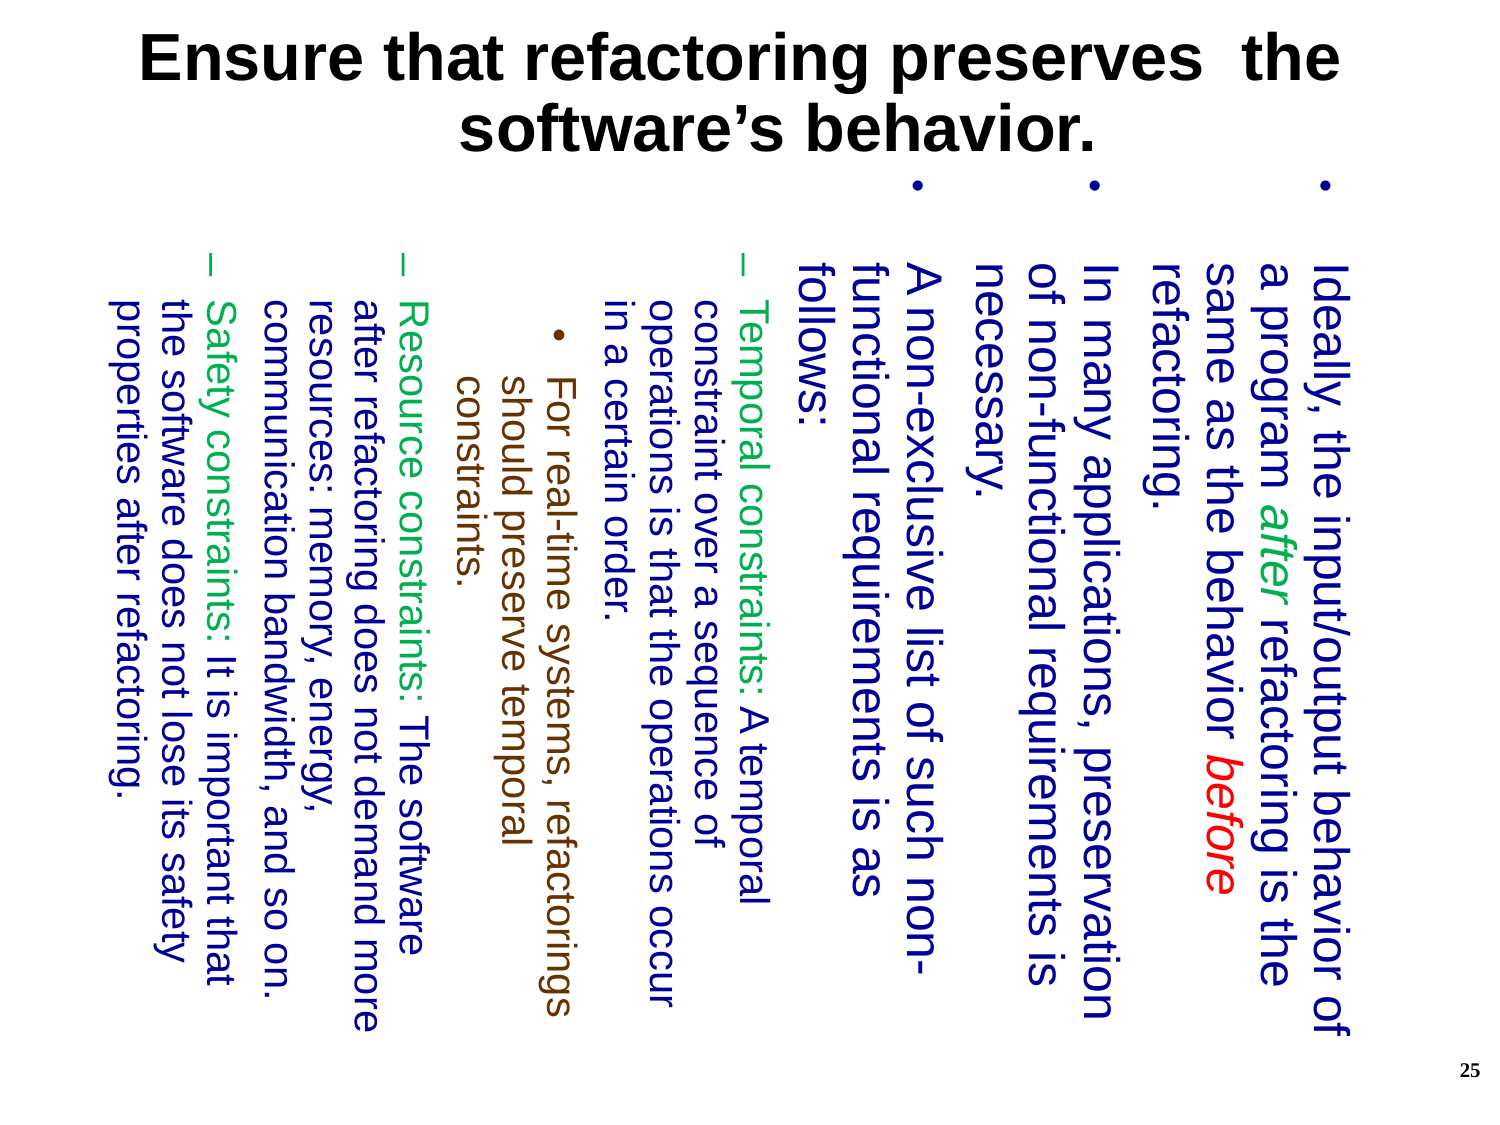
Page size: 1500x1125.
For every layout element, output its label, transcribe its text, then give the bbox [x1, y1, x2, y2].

list Ideally, the input/output behavior of a program after refactoring is the same as the behavior before refactoring. In many applications, preservation of non-functional requirements is necessary. A non-exclusive list of such non-functional requirements is as follows: Temporal constraints: A temporal constraint over a sequence of operations is that the operations occur in a certain order. For real-time systems, refactorings should preserve temporal constraints. Resource constraints: The software after refactoring does not demand more resources: memory, energy, communication bandwidth, and so on. Safety constraints: It is important that the software does not lose its safety properties after refactoring. [31, 172, 1500, 1065]
slide_number 25 [1145, 1065, 1496, 1125]
title Ensure that refactoring preserves the software’s behavior. [0, 26, 1500, 163]
